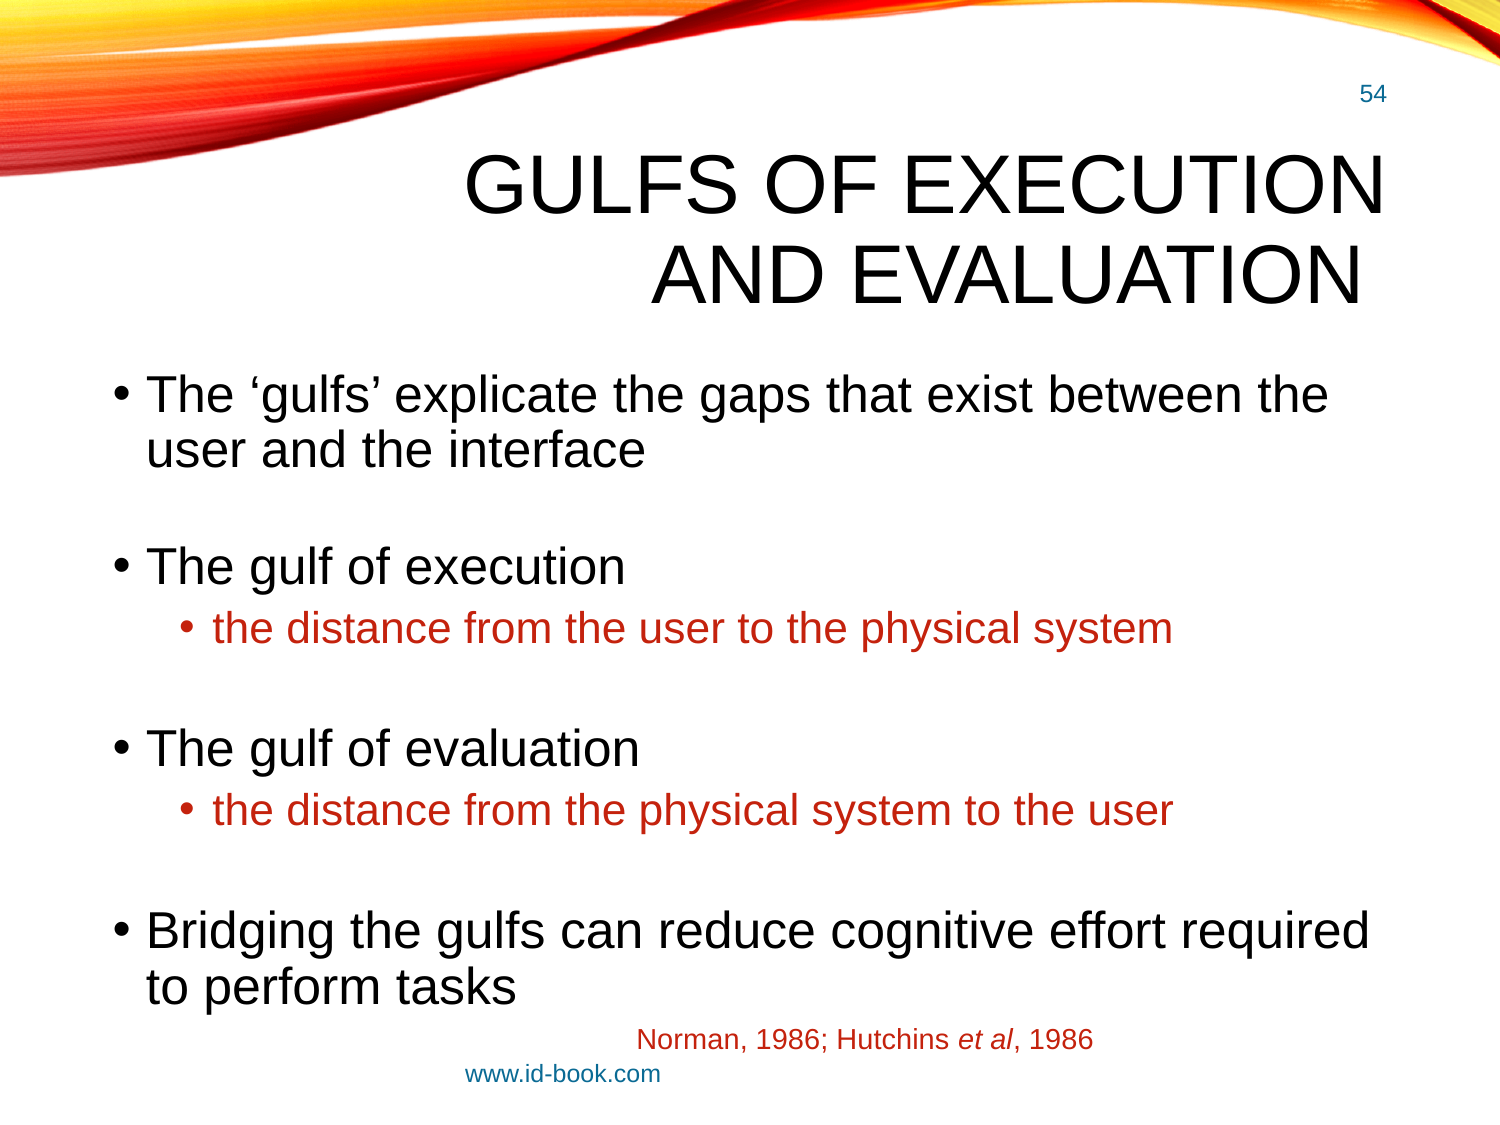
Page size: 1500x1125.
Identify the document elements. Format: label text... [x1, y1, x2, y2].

title Gulfs of execution and evaluation [356, 125, 1403, 338]
slide_number 54 [1078, 62, 1403, 123]
text_box Norman, 1986; Hutchins et al, 1986 [621, 979, 1118, 1063]
list The ‘gulfs’ explicate the gaps that exist between the user and the interface The gulf of execution the distance from the user to the physical system The gulf of evaluation the distance from the physical system to the user Bridging the gulfs can reduce cognitive effort required to perform tasks [97, 360, 1403, 1028]
footer www.id-book.com [97, 1042, 1030, 1103]
picture [0, 0, 1500, 178]
